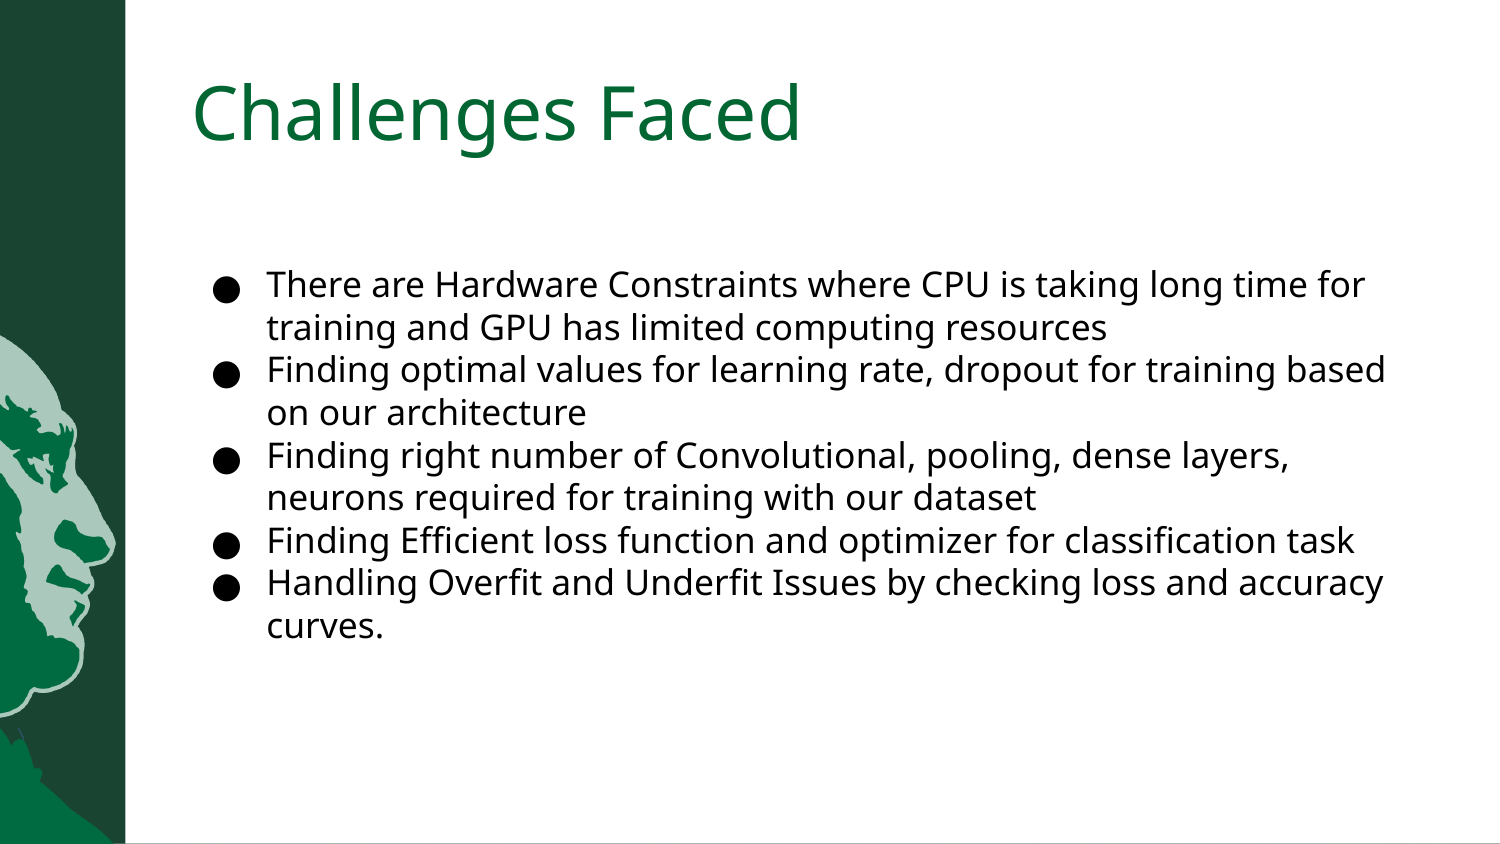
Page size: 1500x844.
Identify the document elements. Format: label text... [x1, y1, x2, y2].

list There are Hardware Constraints where CPU is taking long time for training and GPU has limited computing resources Finding optimal values for learning rate, dropout for training based on our architecture Finding right number of Convolutional, pooling, dense layers, neurons required for training with our dataset Finding Efficient loss function and optimizer for classification task Handling Overfit and Underfit Issues by checking loss and accuracy curves. [176, 254, 1425, 770]
title Challenges Faced [176, 22, 1425, 198]
picture [0, 225, 126, 844]
